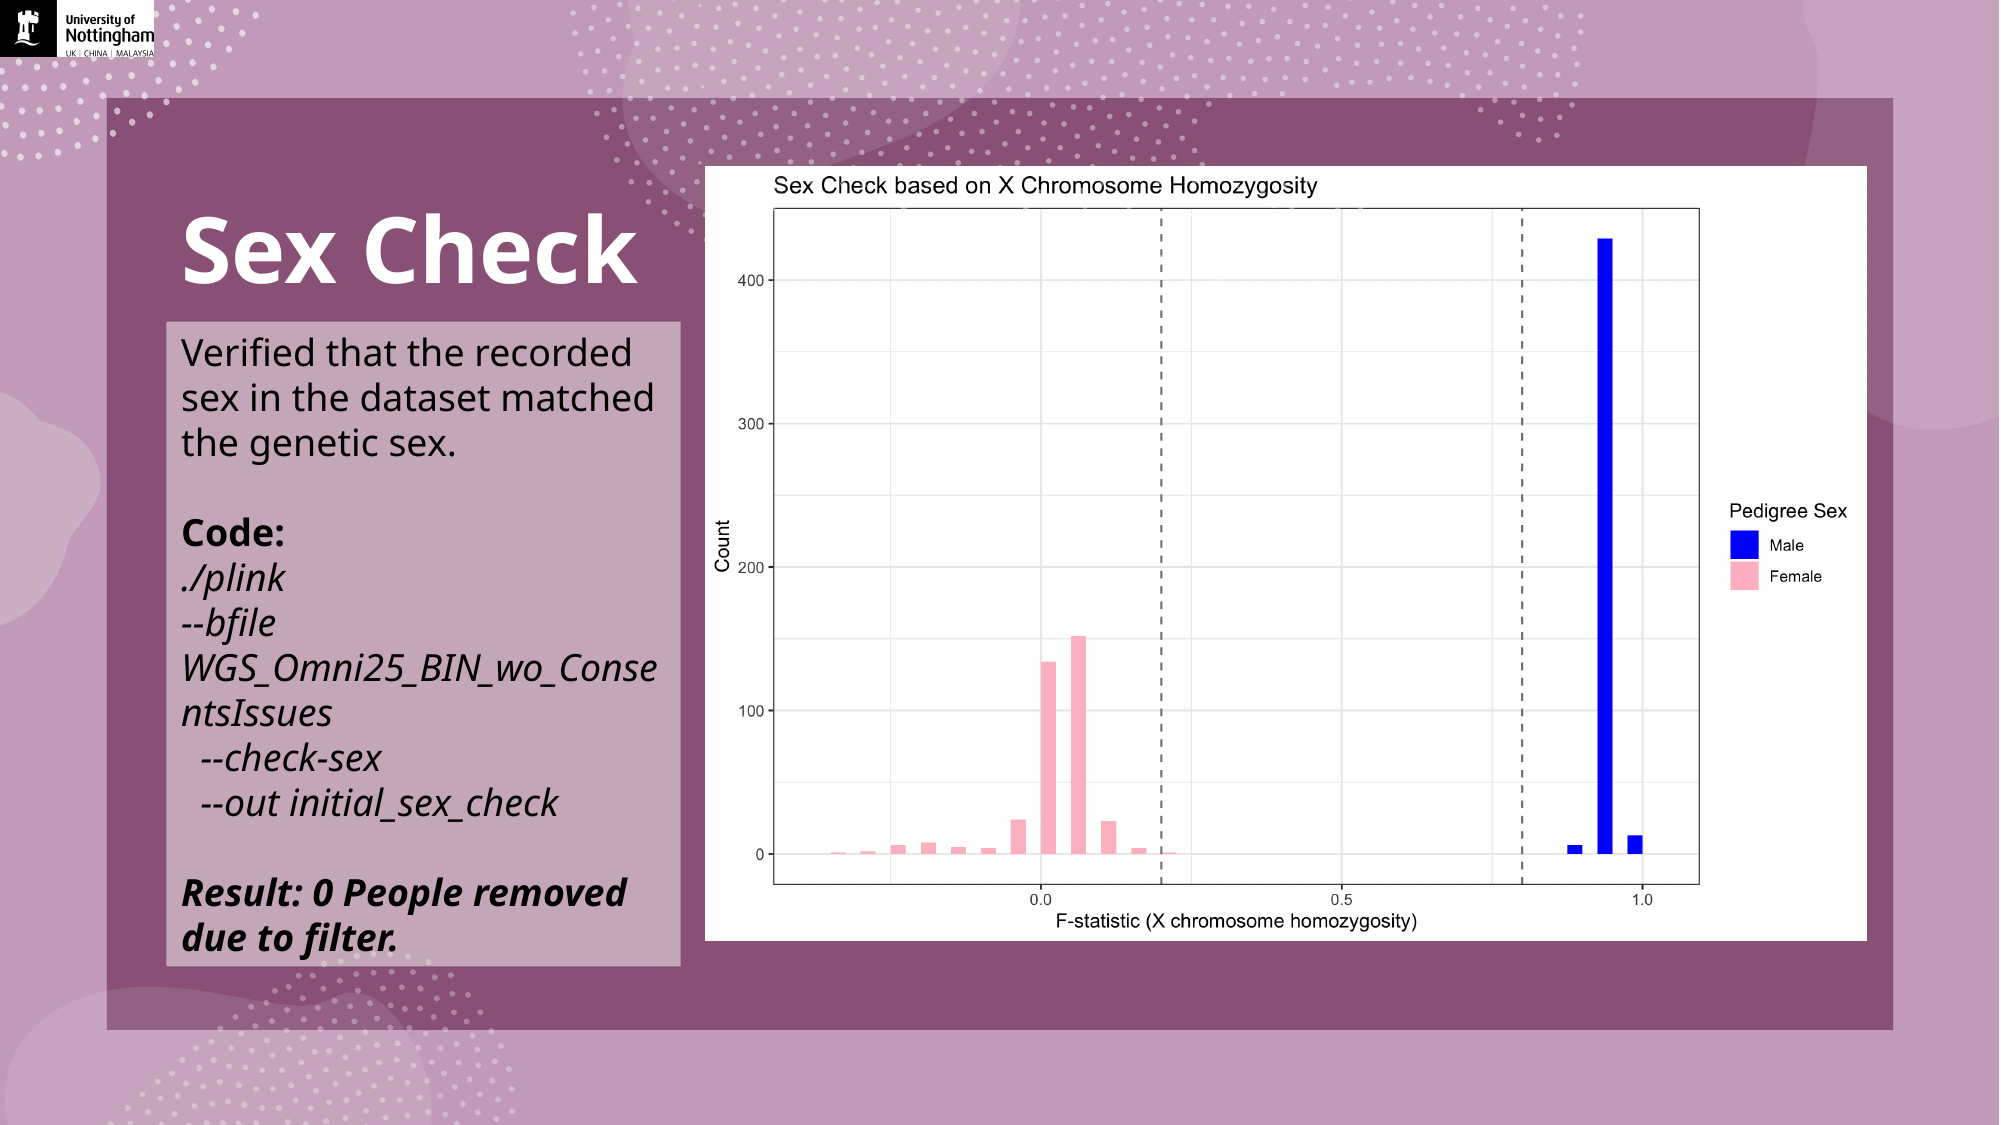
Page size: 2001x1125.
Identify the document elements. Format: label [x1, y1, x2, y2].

picture [0, 0, 155, 58]
text_box [0, 0, 2000, 1125]
